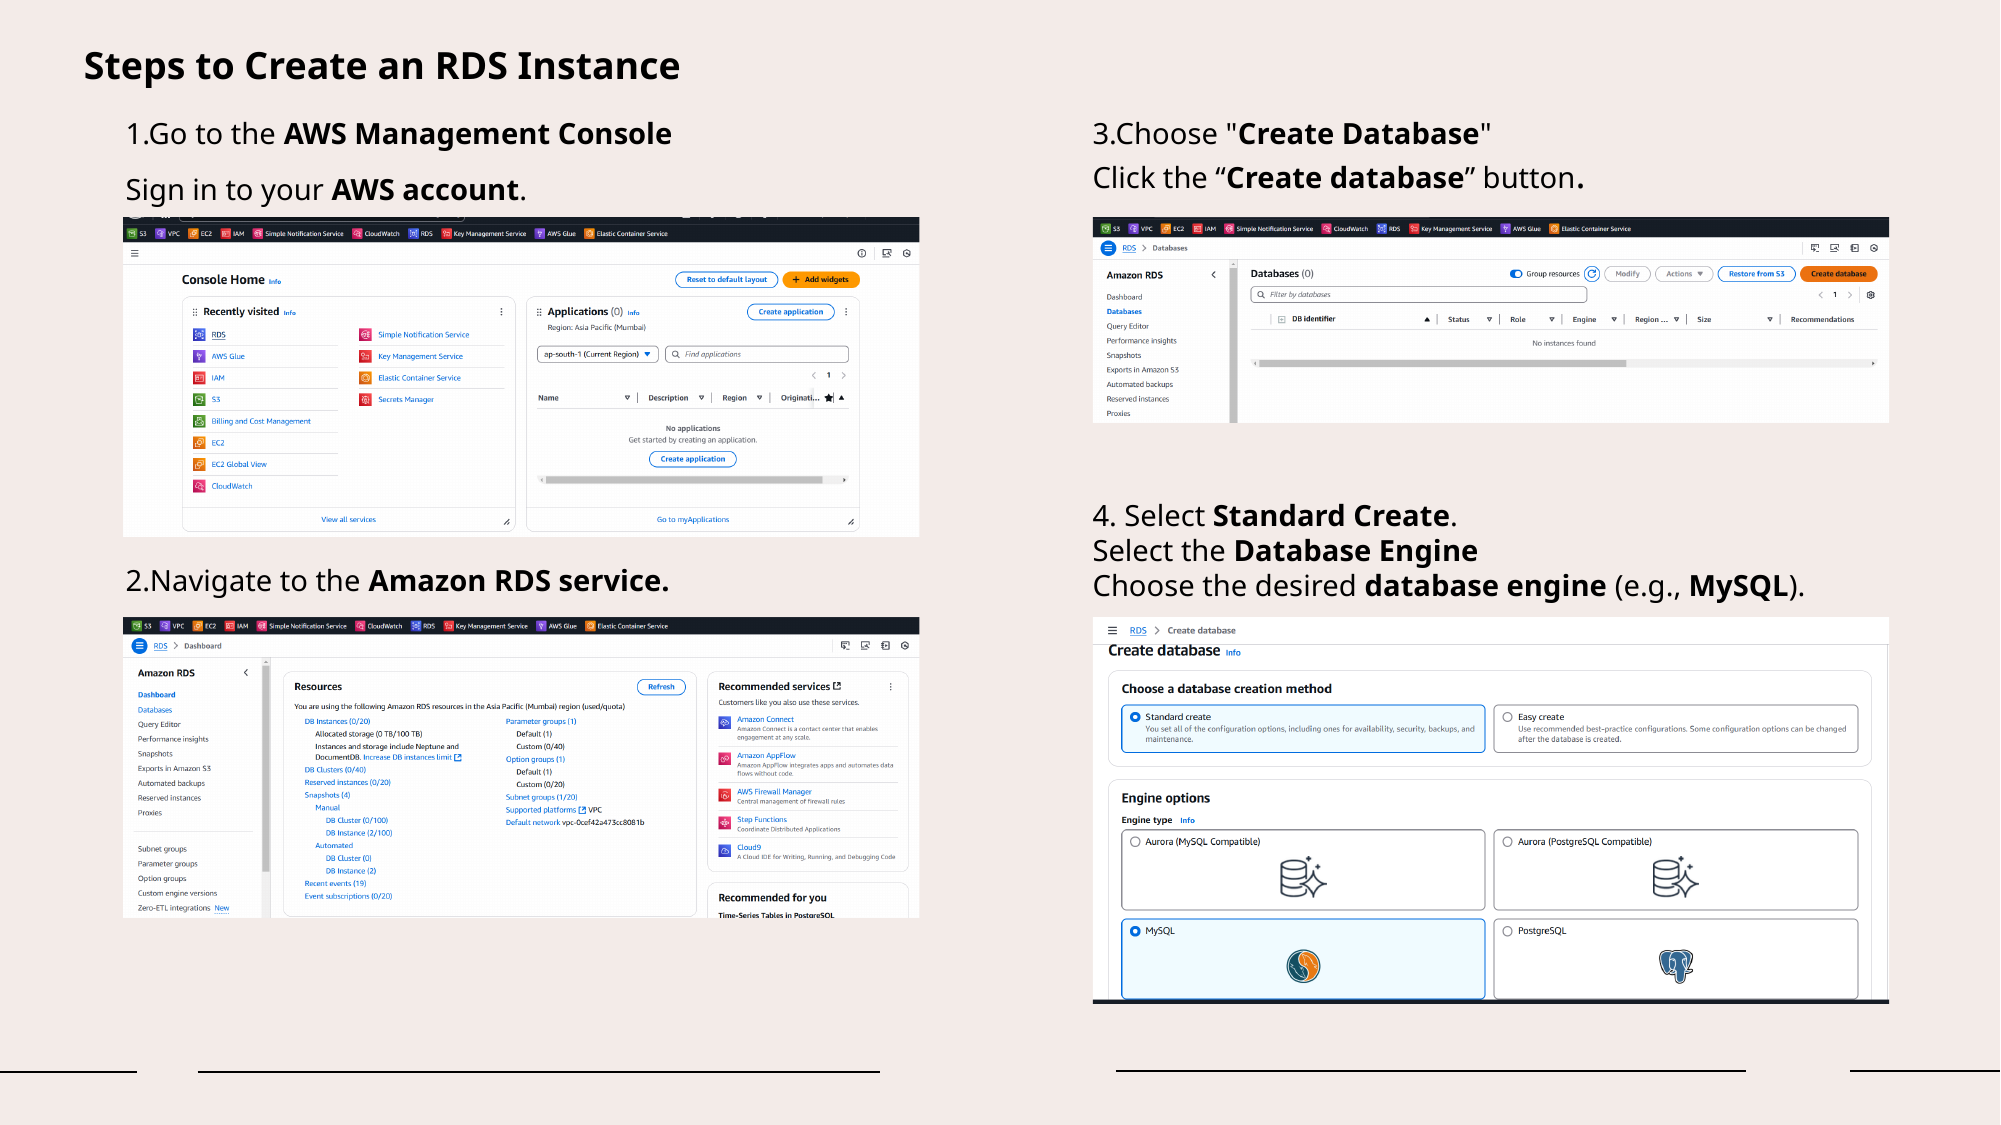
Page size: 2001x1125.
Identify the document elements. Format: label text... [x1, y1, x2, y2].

text_box 4. Select Standard Create. Select the Database Engine Choose the desired database engine (e.g., MySQL). [1077, 490, 2000, 610]
picture [1092, 617, 1890, 1004]
picture [122, 217, 920, 537]
list 1.Go to the AWS Management Console Sign in to your AWS account. 2.Navigate to the Amazon RDS service. [110, 108, 1046, 1125]
picture [122, 617, 920, 918]
text_box 3.Choose "Create Database" Click the “Create database” button. [1077, 108, 2000, 203]
title Steps to Create an RDS Instance [0, 34, 766, 109]
picture [1092, 217, 1890, 423]
